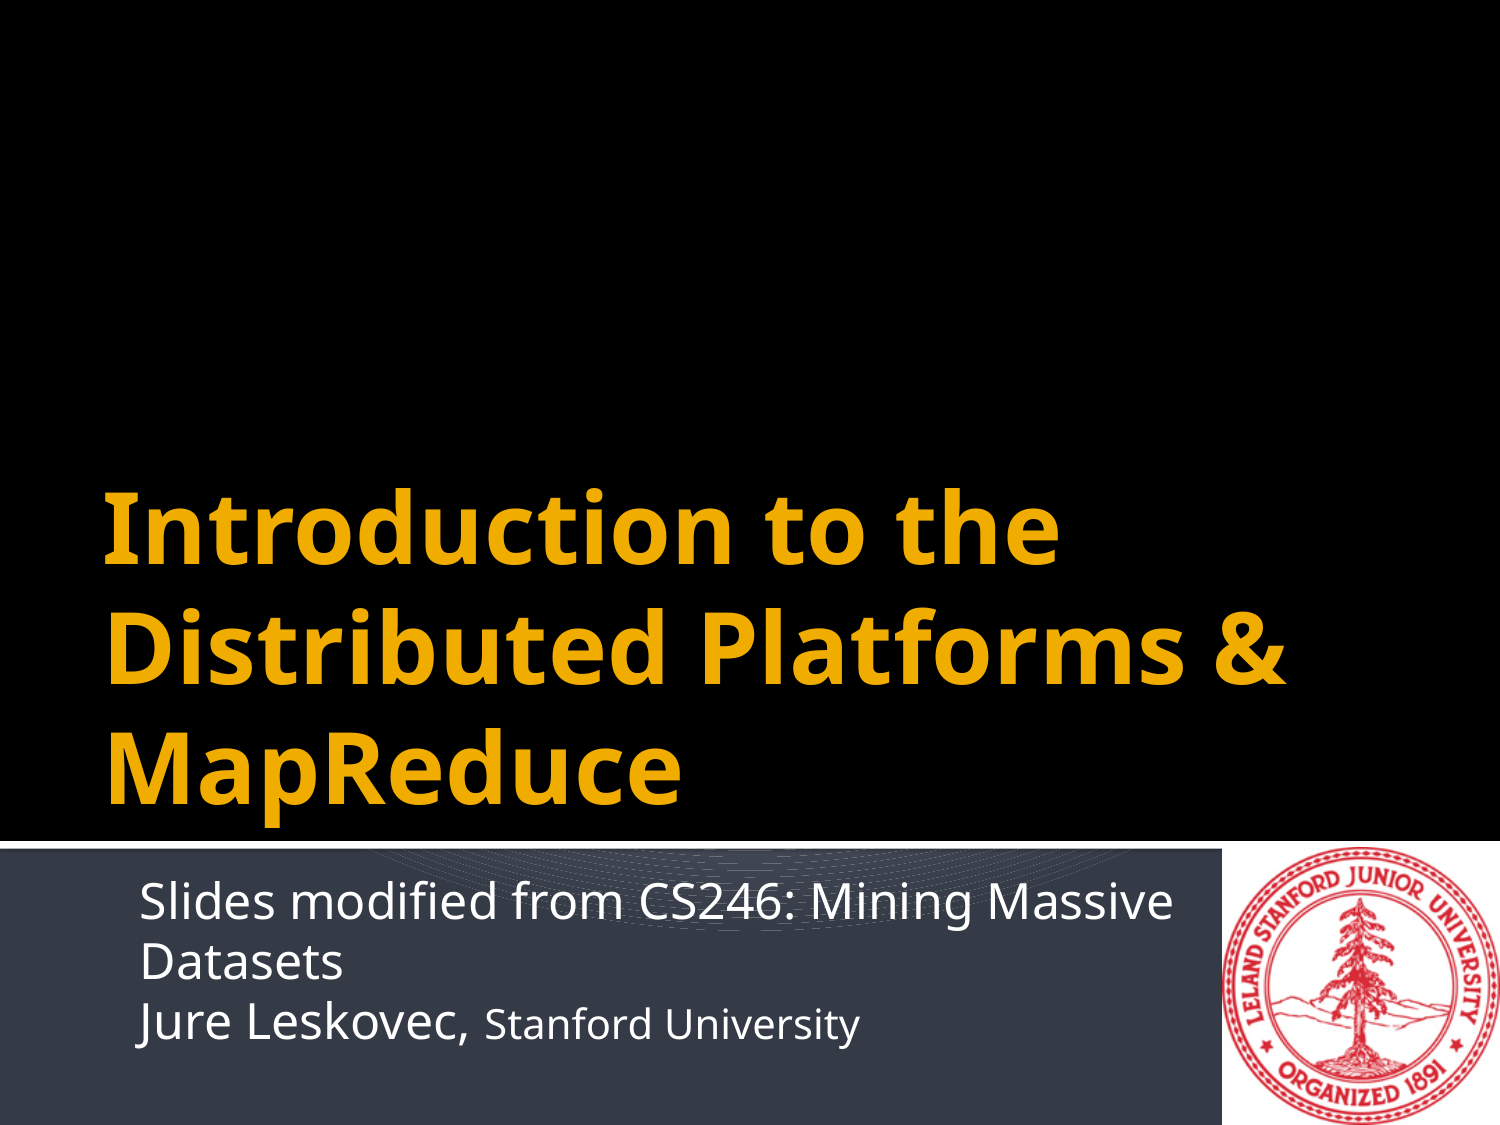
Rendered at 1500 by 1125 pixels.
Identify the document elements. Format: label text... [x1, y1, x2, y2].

picture [1222, 847, 1500, 1125]
title Introduction to the Distributed Platforms & MapReduce [87, 237, 1500, 825]
text_box Slides modified from CS246: Mining Massive Datasets Jure Leskovec, Stanford University [125, 862, 1216, 1058]
